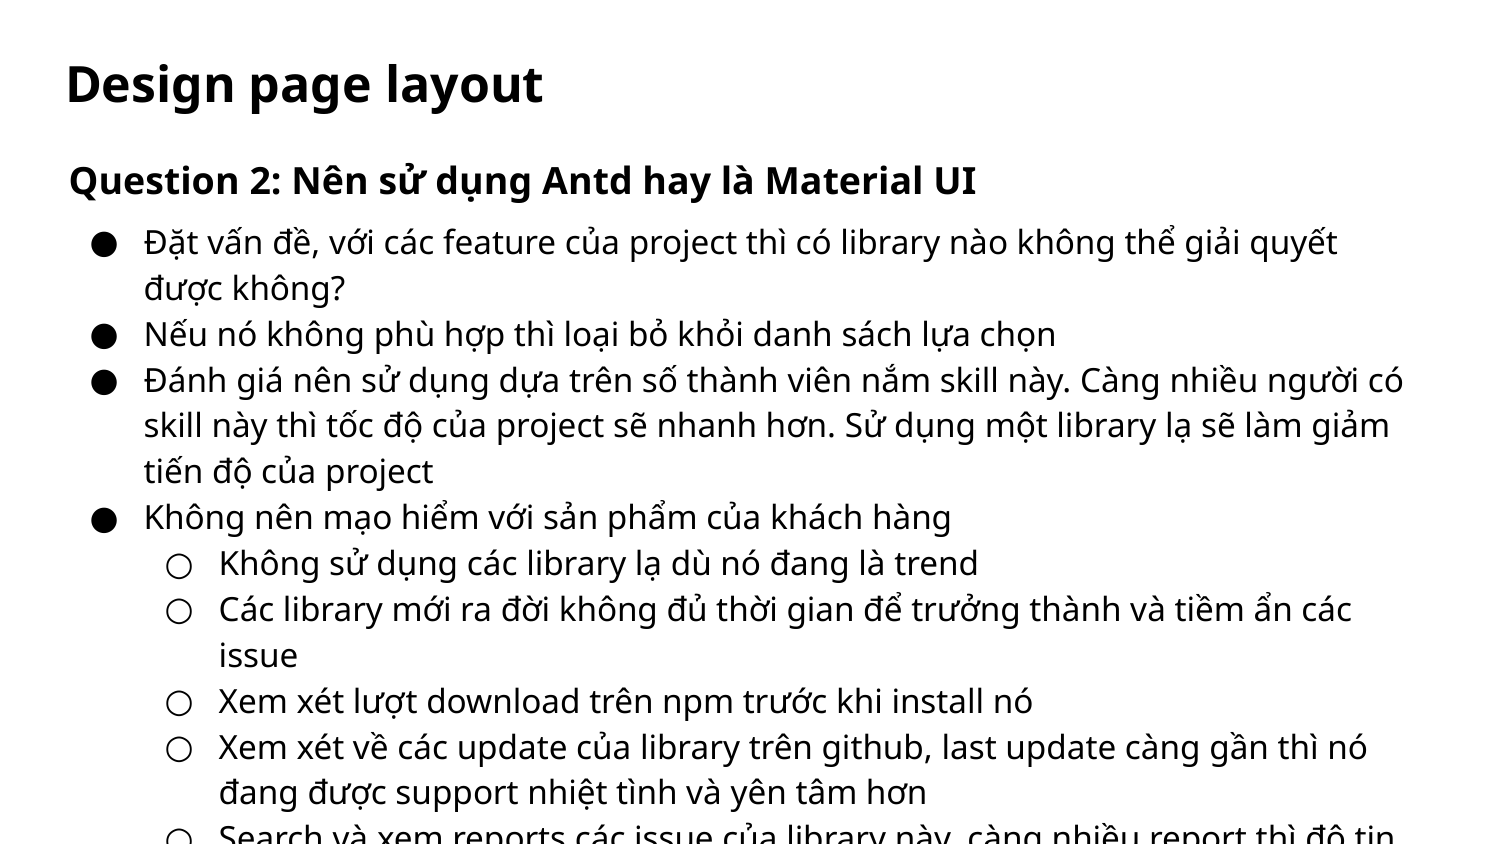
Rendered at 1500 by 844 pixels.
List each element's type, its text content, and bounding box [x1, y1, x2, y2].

list Question 2: Nên sử dụng Antd hay là Material UI [53, 147, 1373, 200]
list Đặt vấn đề, với các feature của project thì có library nào không thể giải quyết được không? Nếu nó không phù hợp thì loại bỏ khỏi danh sách lựa chọn Đánh giá nên sử dụng dựa trên số thành viên nắm skill này. Càng nhiều người có skill này thì tốc độ của project sẽ nhanh hơn. Sử dụng một library lạ sẽ làm giảm tiến độ của project Không nên mạo hiểm với sản phẩm của khách hàng Không sử dụng các library lạ dù nó đang là trend Các library mới ra đời không đủ thời gian để trưởng thành và tiềm ẩn các issue Xem xét lượt download trên npm trước khi install nó Xem xét về các update của library trên github, last update càng gần thì nó đang được support nhiệt tình và yên tâm hơn Search và xem reports các issue của library này, càng nhiều report thì độ tin cậy càng giảm Khi sử dụng các library ở ngoài, lúc thiết kế component phải suy nghĩ về vấn đề sẽ có thể replace nó sau này, và hạn chế sự ảnh hưởng nếu điều đó xảy ra đến toàn cục. [53, 200, 1432, 804]
title Design page layout [53, 31, 1446, 135]
